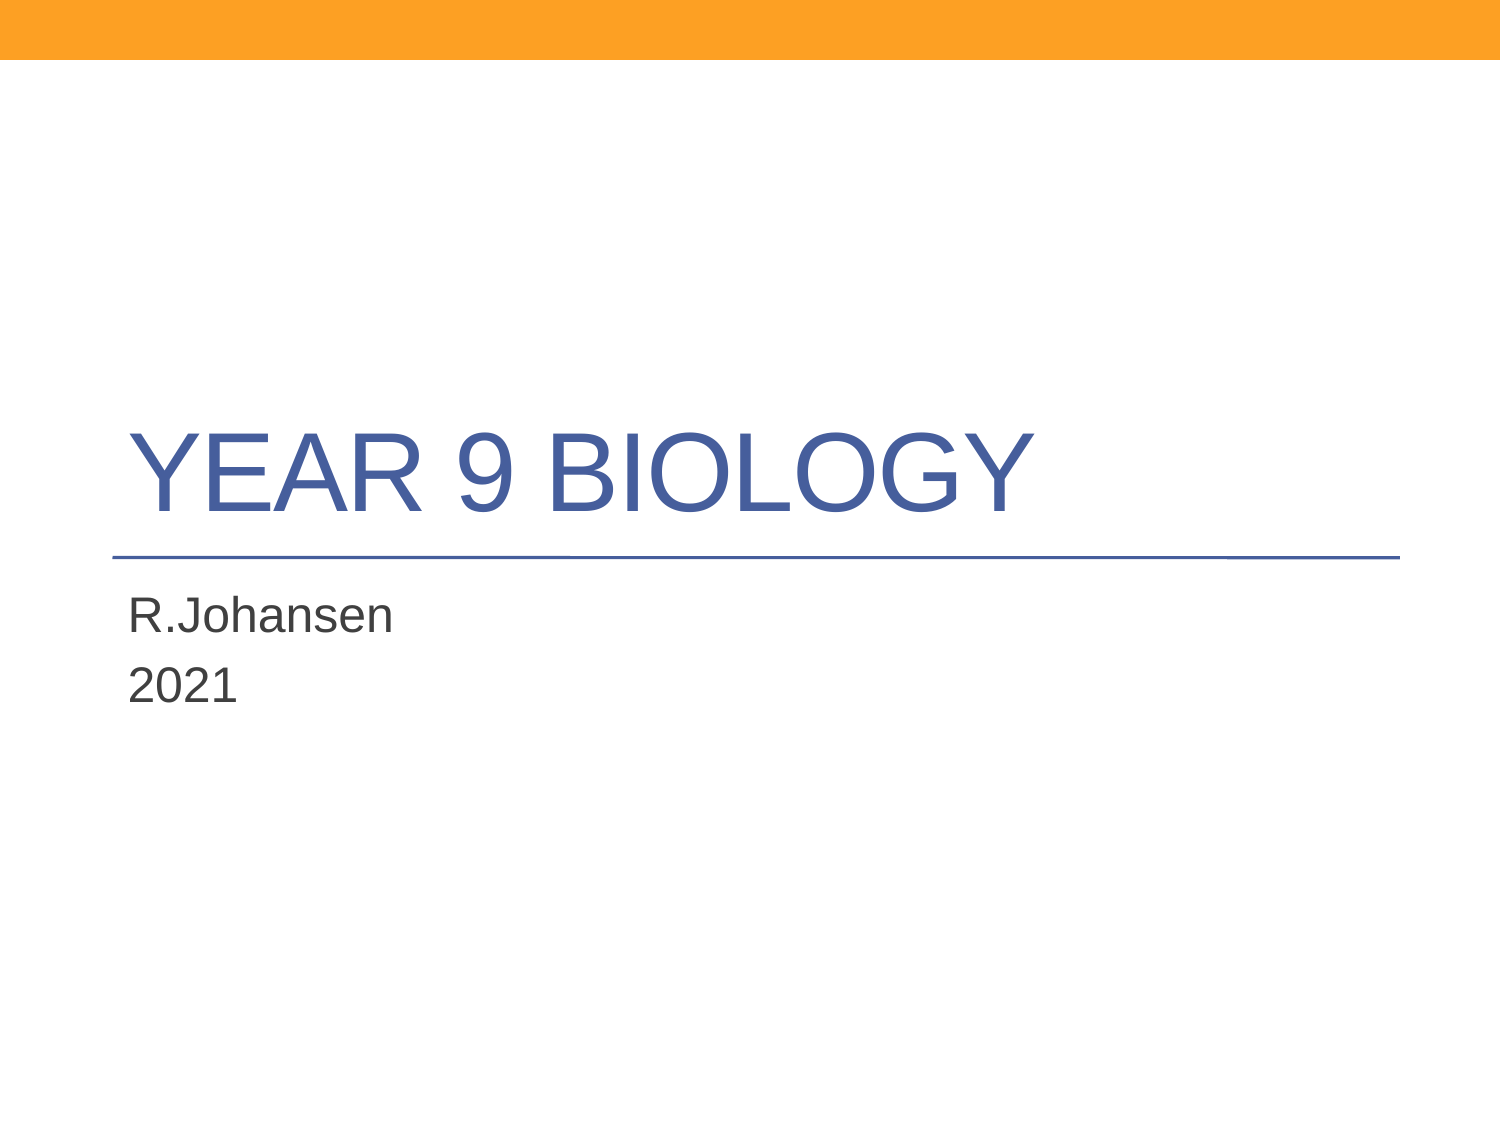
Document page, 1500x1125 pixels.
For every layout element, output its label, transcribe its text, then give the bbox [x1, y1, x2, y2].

subtitle R.Johansen 2021 [112, 575, 1163, 863]
title Year 9 BIOLOGY [112, 224, 1400, 542]
